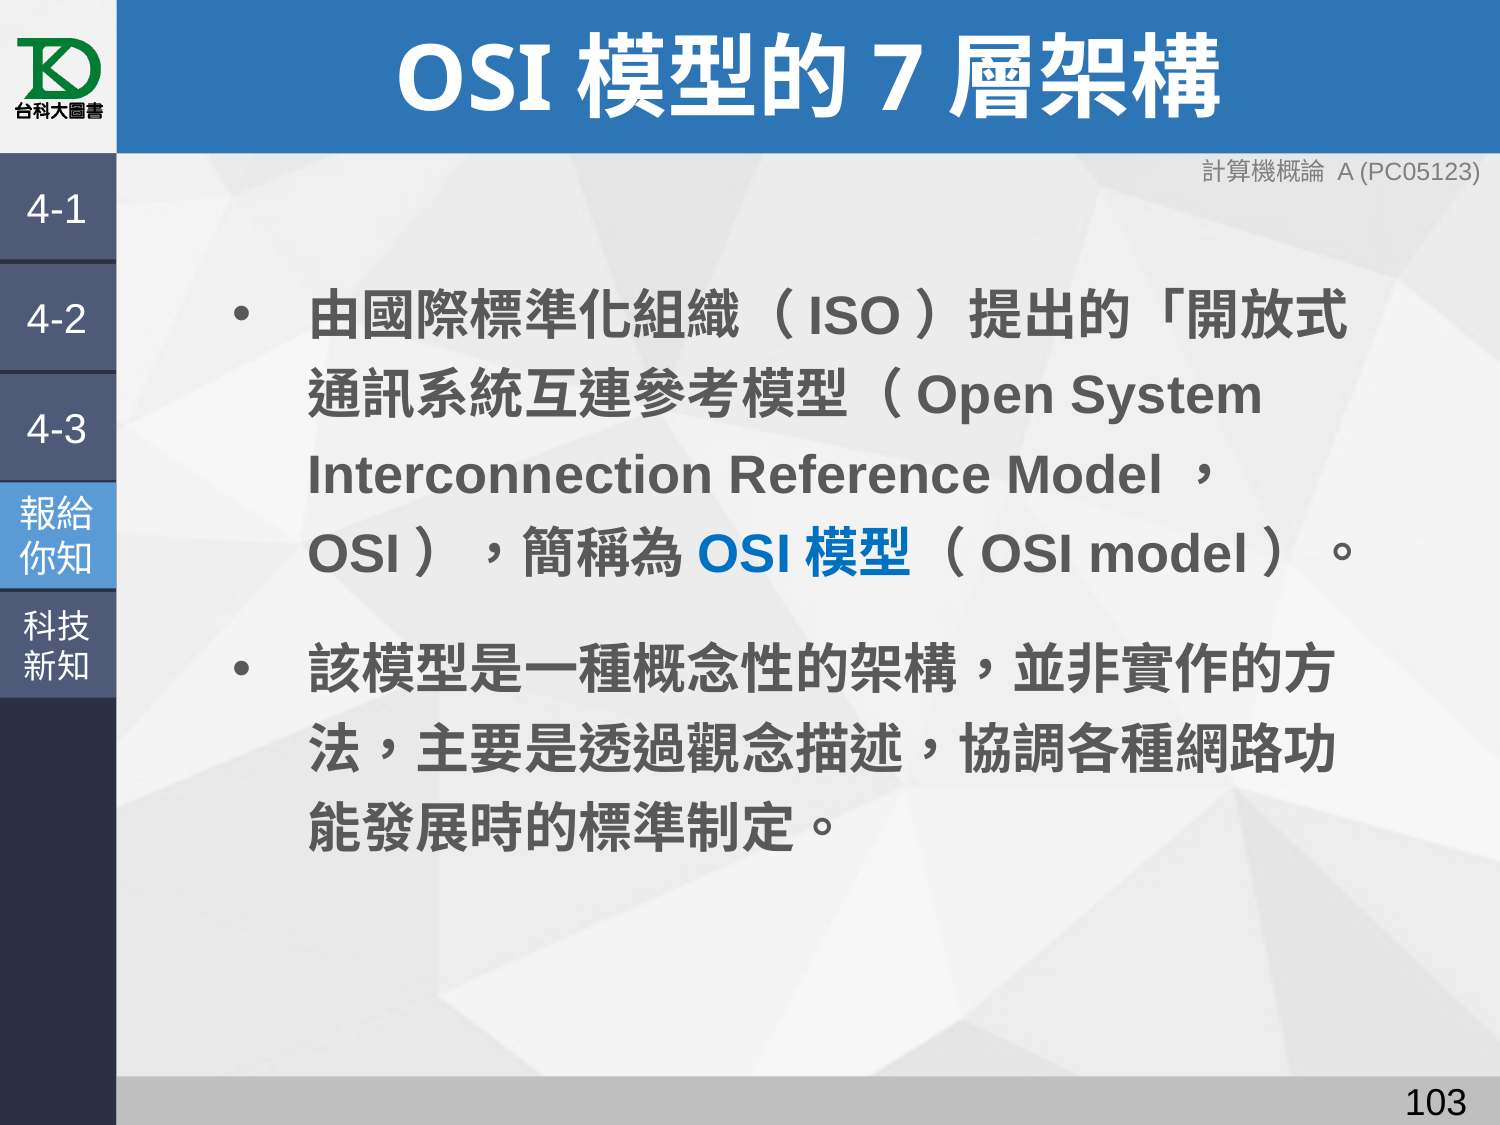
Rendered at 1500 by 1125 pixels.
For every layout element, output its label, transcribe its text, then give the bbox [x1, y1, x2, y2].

picture [117, 158, 1500, 1076]
list 由國際標準化組織（ISO）提出的「開放式通訊系統互連參考模型（Open System Interconnection Reference Model， OSI），簡稱為OSI模型（OSI model）。 該模型是一種概念性的架構，並非實作的方法，主要是透過觀念描述，協調各種網路功能發展時的標準制定。 [217, 258, 1404, 1125]
text_box 報給 你知 [0, 481, 117, 589]
text_box 4-2 [0, 263, 117, 371]
text_box 4-1 [0, 153, 117, 261]
title OSI模型的7層架構 [116, 4, 1500, 158]
text_box 科技 新知 [0, 591, 117, 699]
slide_number 102 [1404, 1070, 1482, 1125]
text_box 4-3 [0, 373, 117, 481]
picture [0, 0, 116, 153]
